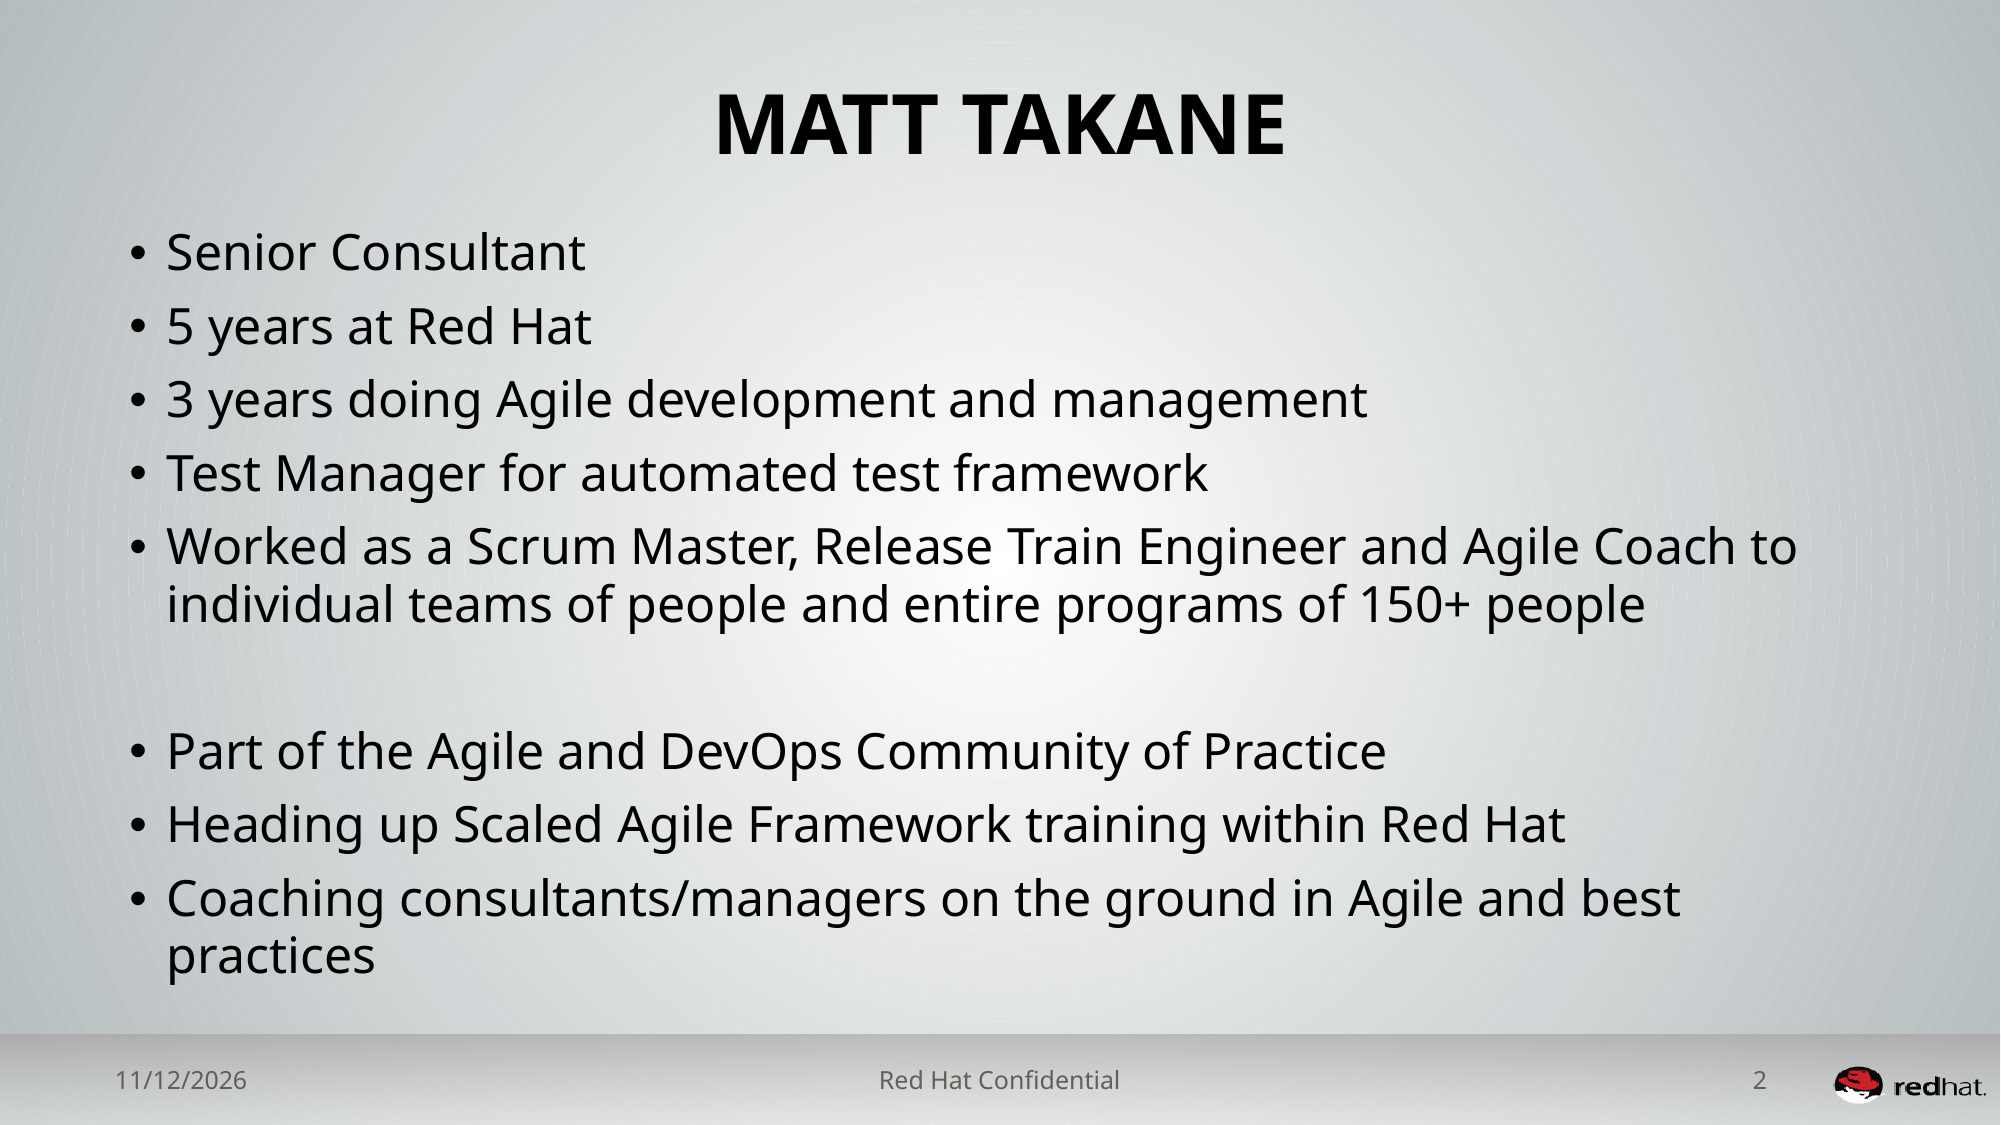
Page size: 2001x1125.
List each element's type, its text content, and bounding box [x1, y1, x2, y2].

slide_number 2 [1433, 1051, 1783, 1112]
list Senior Consultant 5 years at Red Hat 3 years doing Agile development and management Test Manager for automated test framework Worked as a Scrum Master, Release Train Engineer and Agile Coach to individual teams of people and entire programs of 150+ people Part of the Agile and DevOps Community of Practice Heading up Scaled Agile Framework training within Red Hat Coaching consultants/managers on the ground in Agile and best practices [99, 209, 1900, 1013]
footer Red Hat Confidential [683, 1051, 1317, 1112]
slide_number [99, 1051, 567, 1112]
picture [1818, 1057, 2000, 1110]
title Matt Takane [100, 22, 1901, 188]
